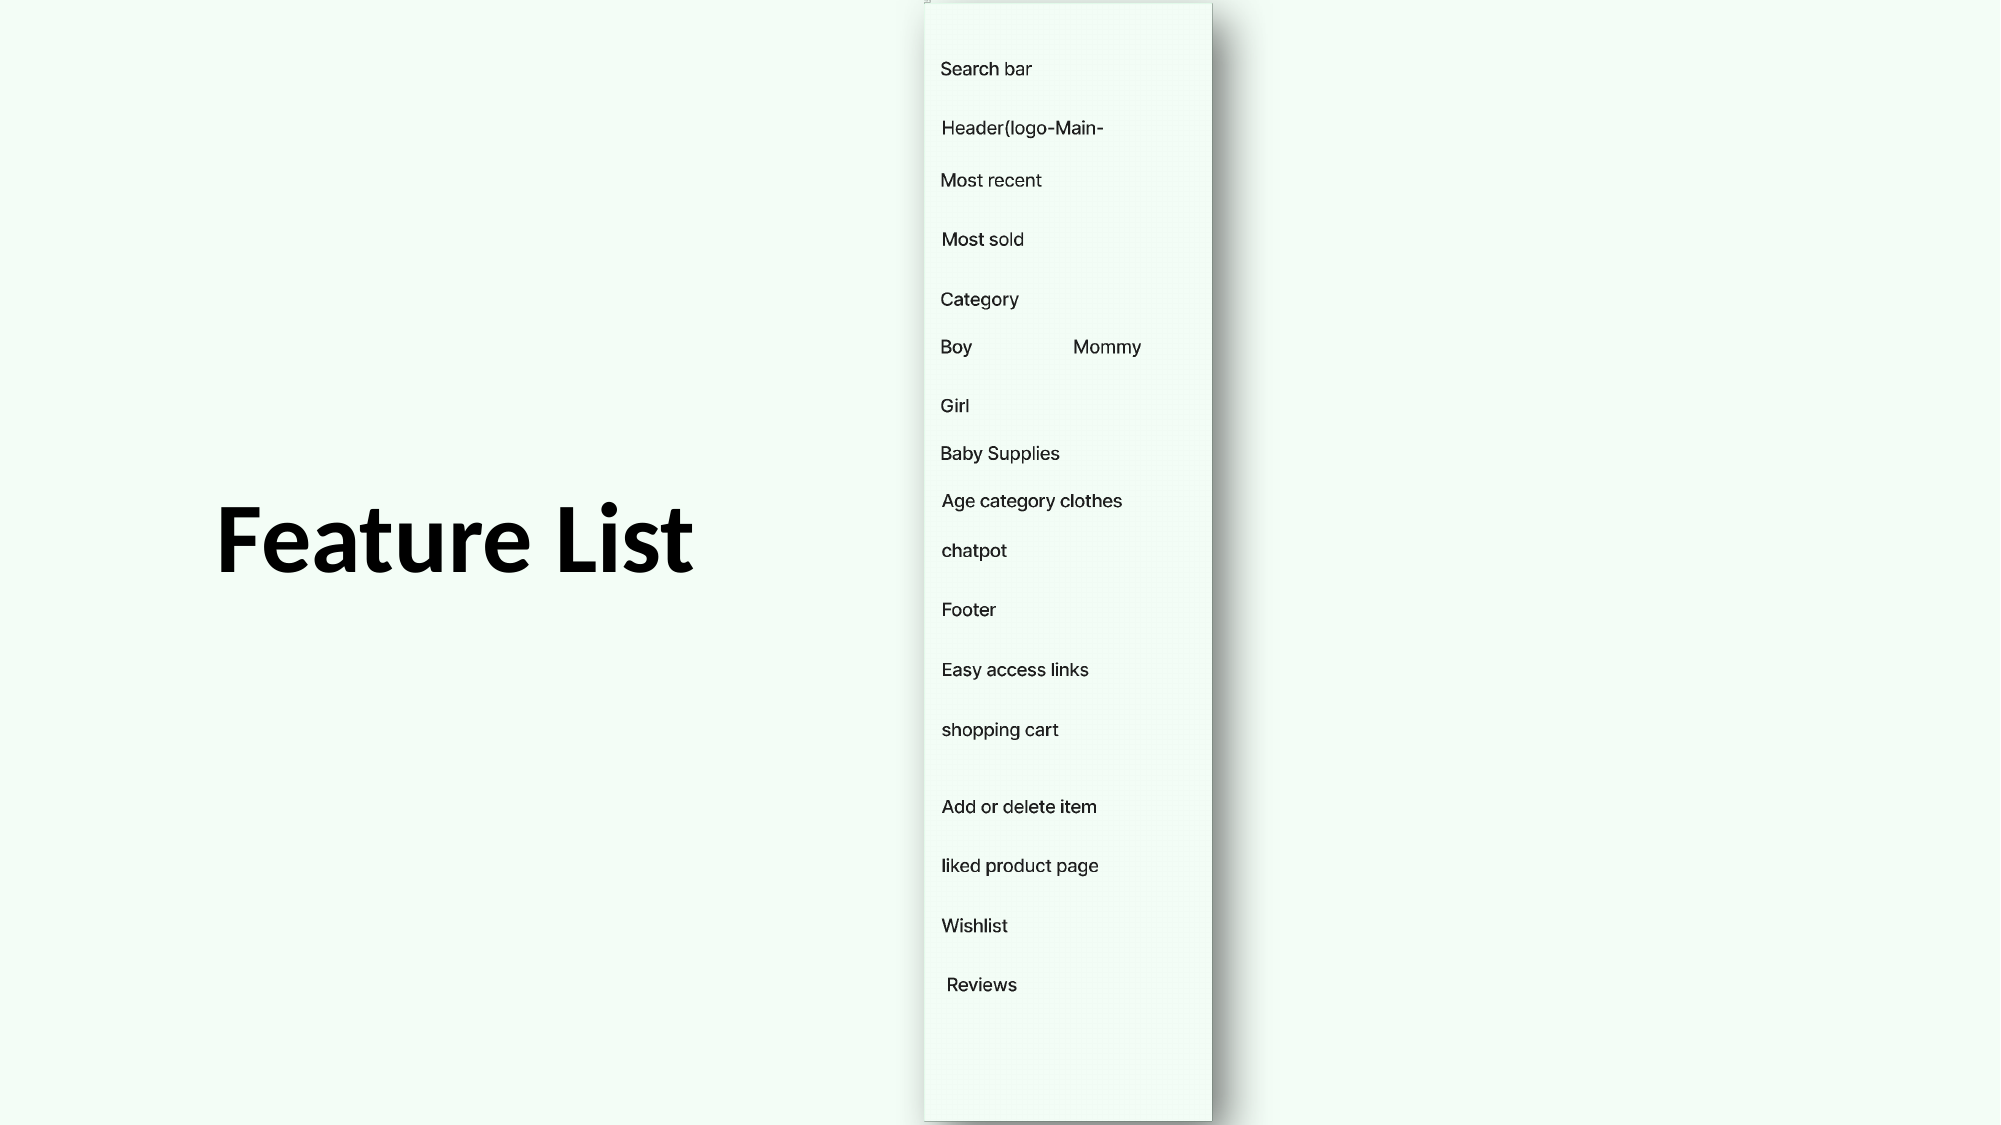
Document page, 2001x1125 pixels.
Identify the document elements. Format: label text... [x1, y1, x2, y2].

text_box Feature List [201, 465, 711, 601]
picture [920, 0, 1216, 1125]
